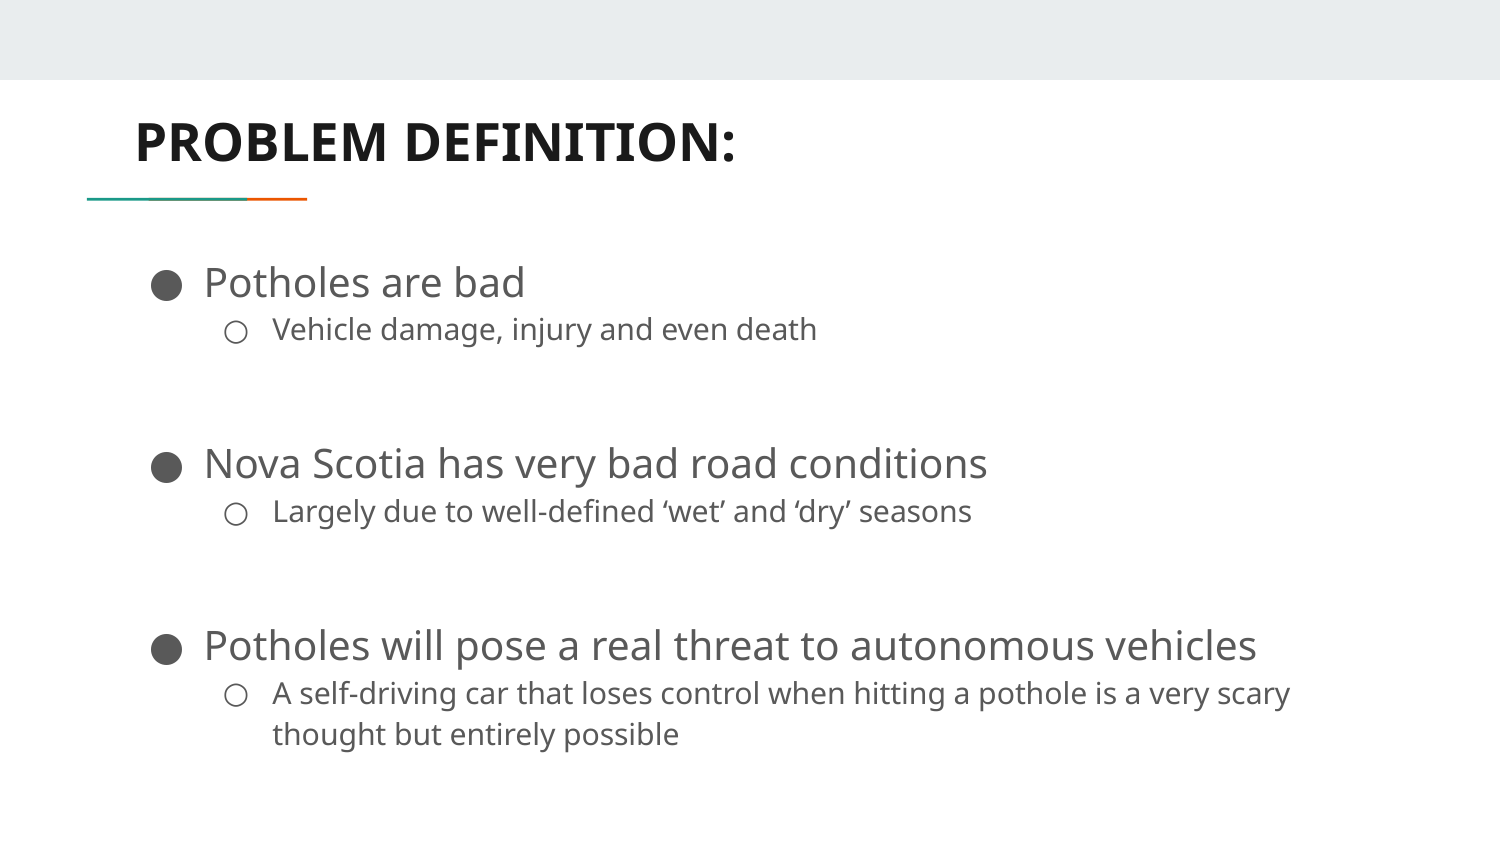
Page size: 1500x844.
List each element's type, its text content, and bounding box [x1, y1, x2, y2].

list Potholes are bad Vehicle damage, injury and even death Nova Scotia has very bad road conditions Largely due to well-defined ‘wet’ and ‘dry’ seasons Potholes will pose a real threat to autonomous vehicles A self-driving car that loses control when hitting a pothole is a very scary thought but entirely possible [119, 234, 1381, 771]
title PROBLEM DEFINITION: [119, 93, 1381, 182]
